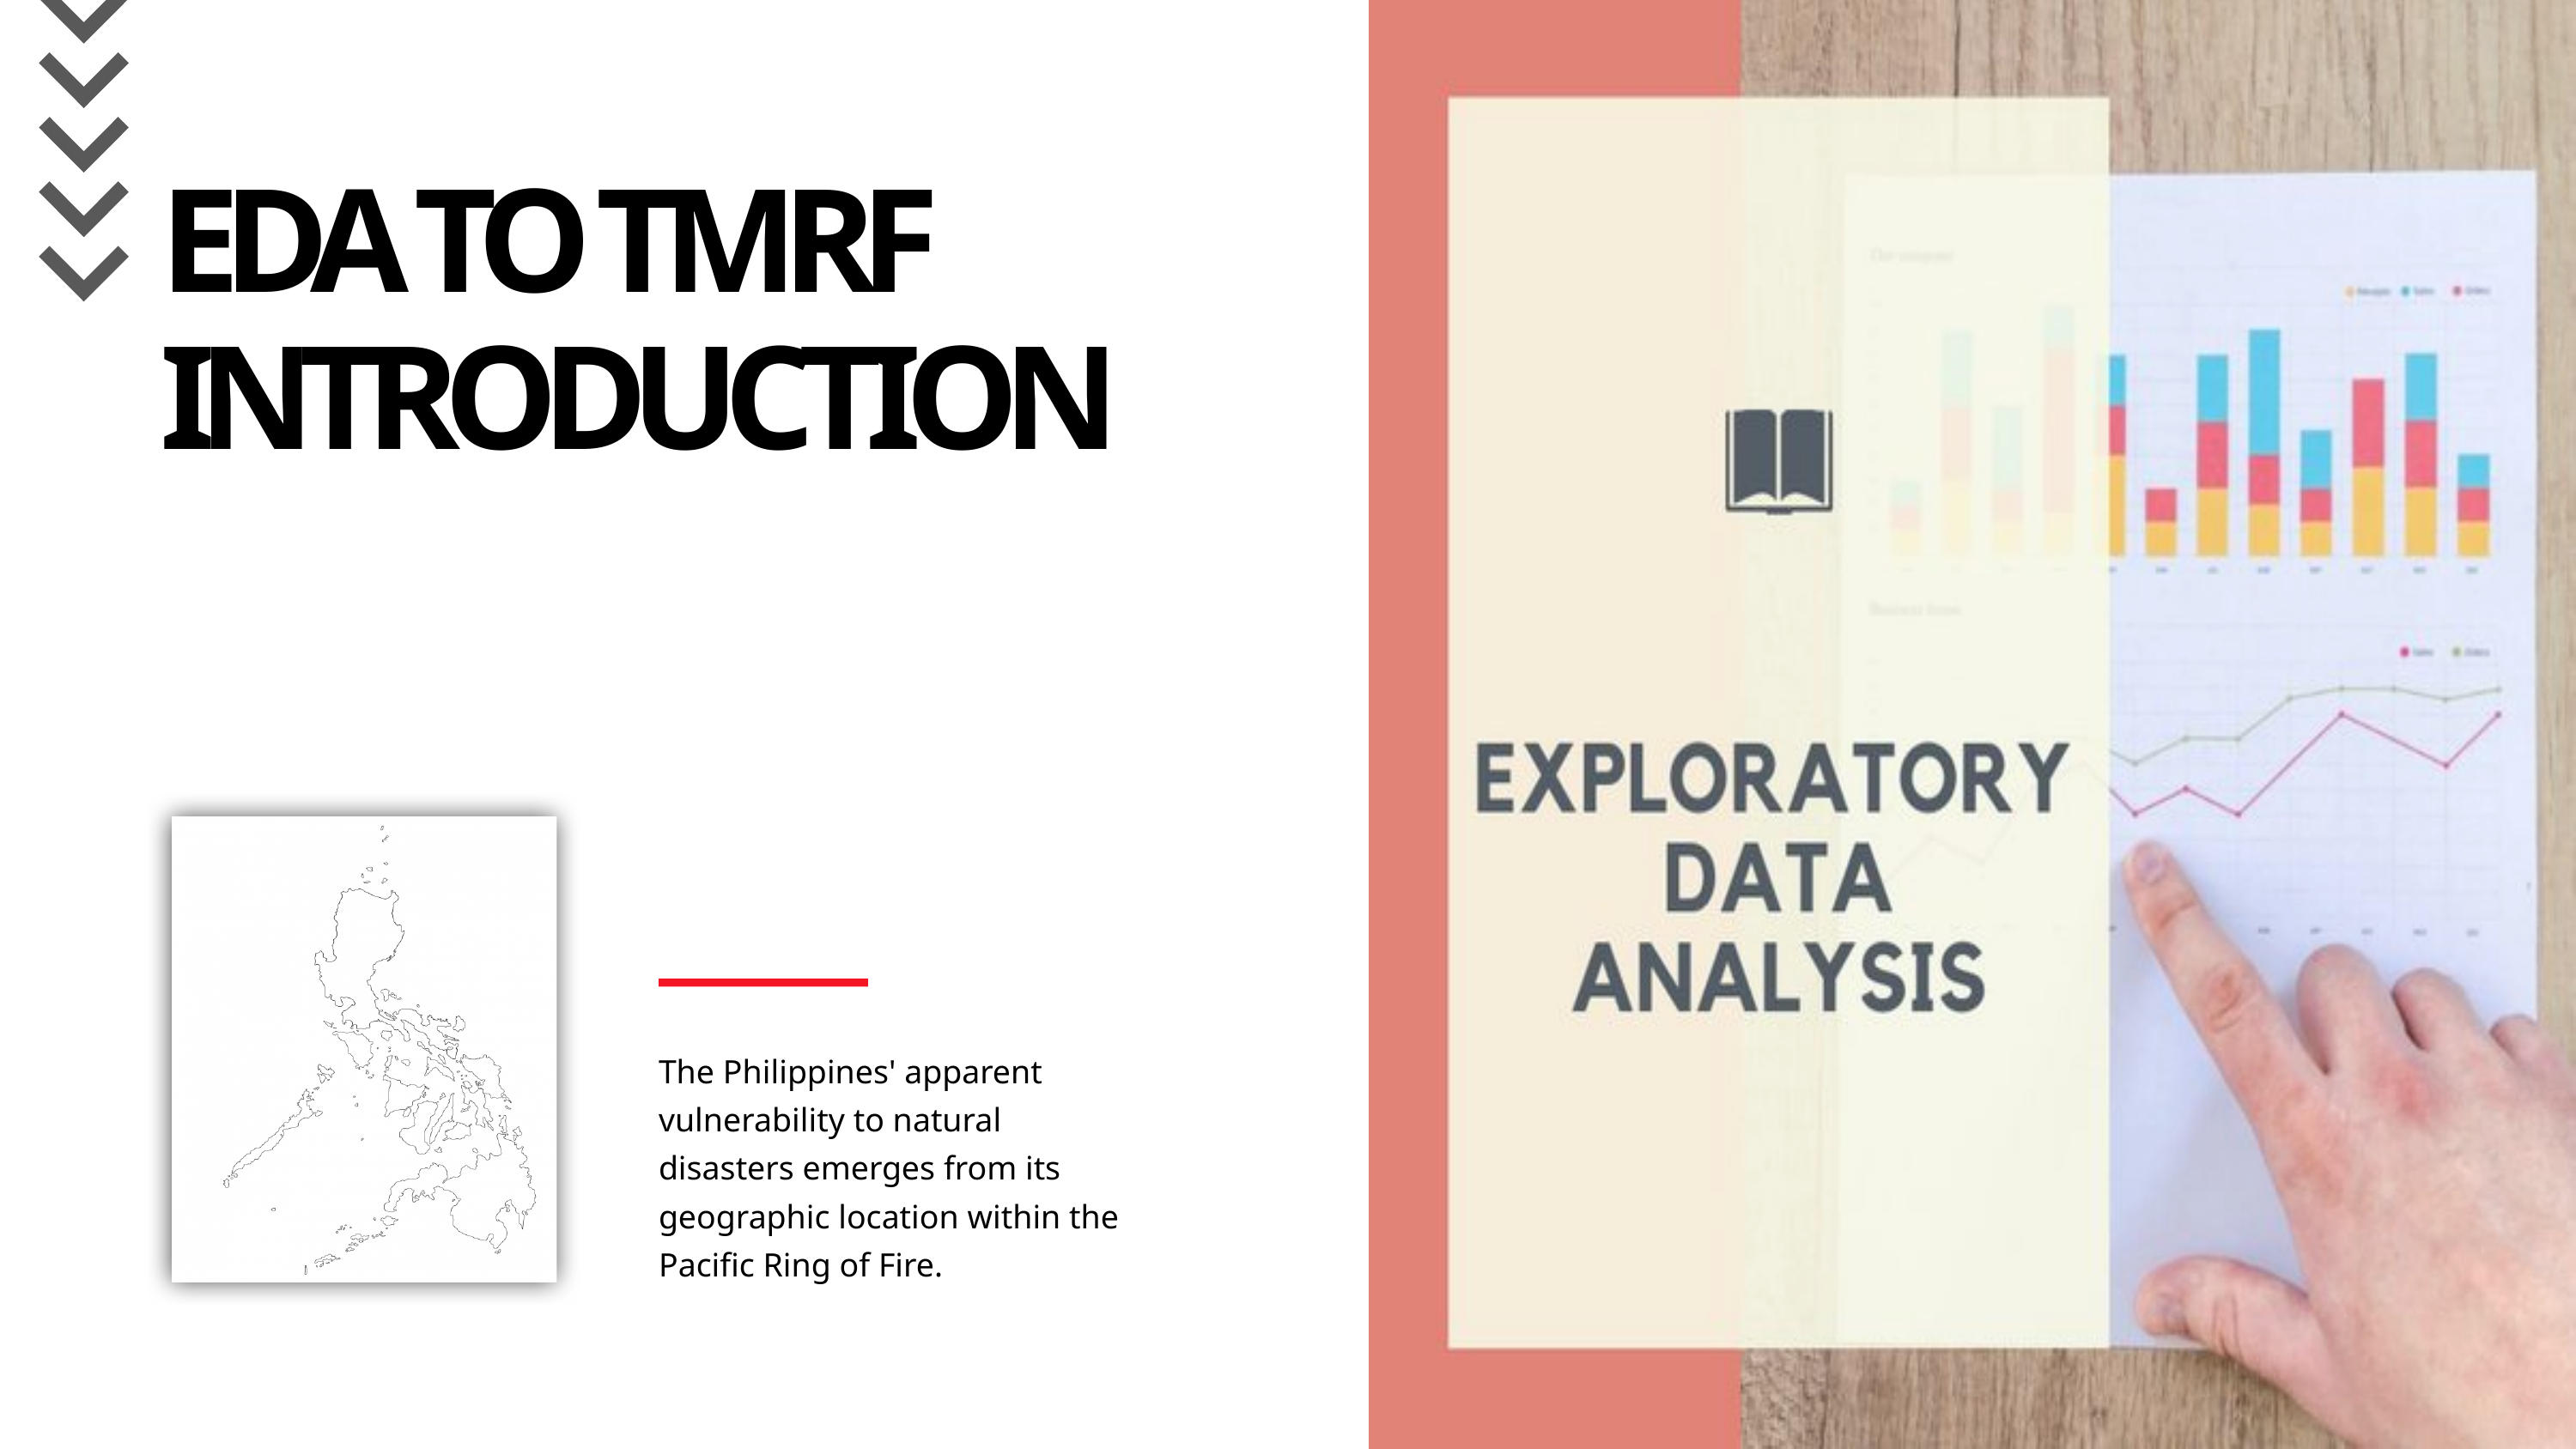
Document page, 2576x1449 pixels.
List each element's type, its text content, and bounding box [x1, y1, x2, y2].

title EDA TO TMRF INTRODUCTION [158, 144, 1367, 478]
text_box The Philippines' apparent vulnerability to natural disasters emerges from its geographic location within the Pacific Ring of Fire. [657, 856, 1133, 1283]
text_box [39, 181, 129, 238]
text_box [1367, 0, 2576, 1449]
picture [171, 815, 557, 1282]
text_box [40, 0, 128, 44]
text_box [39, 52, 129, 108]
text_box [39, 246, 129, 302]
text_box [39, 117, 129, 173]
